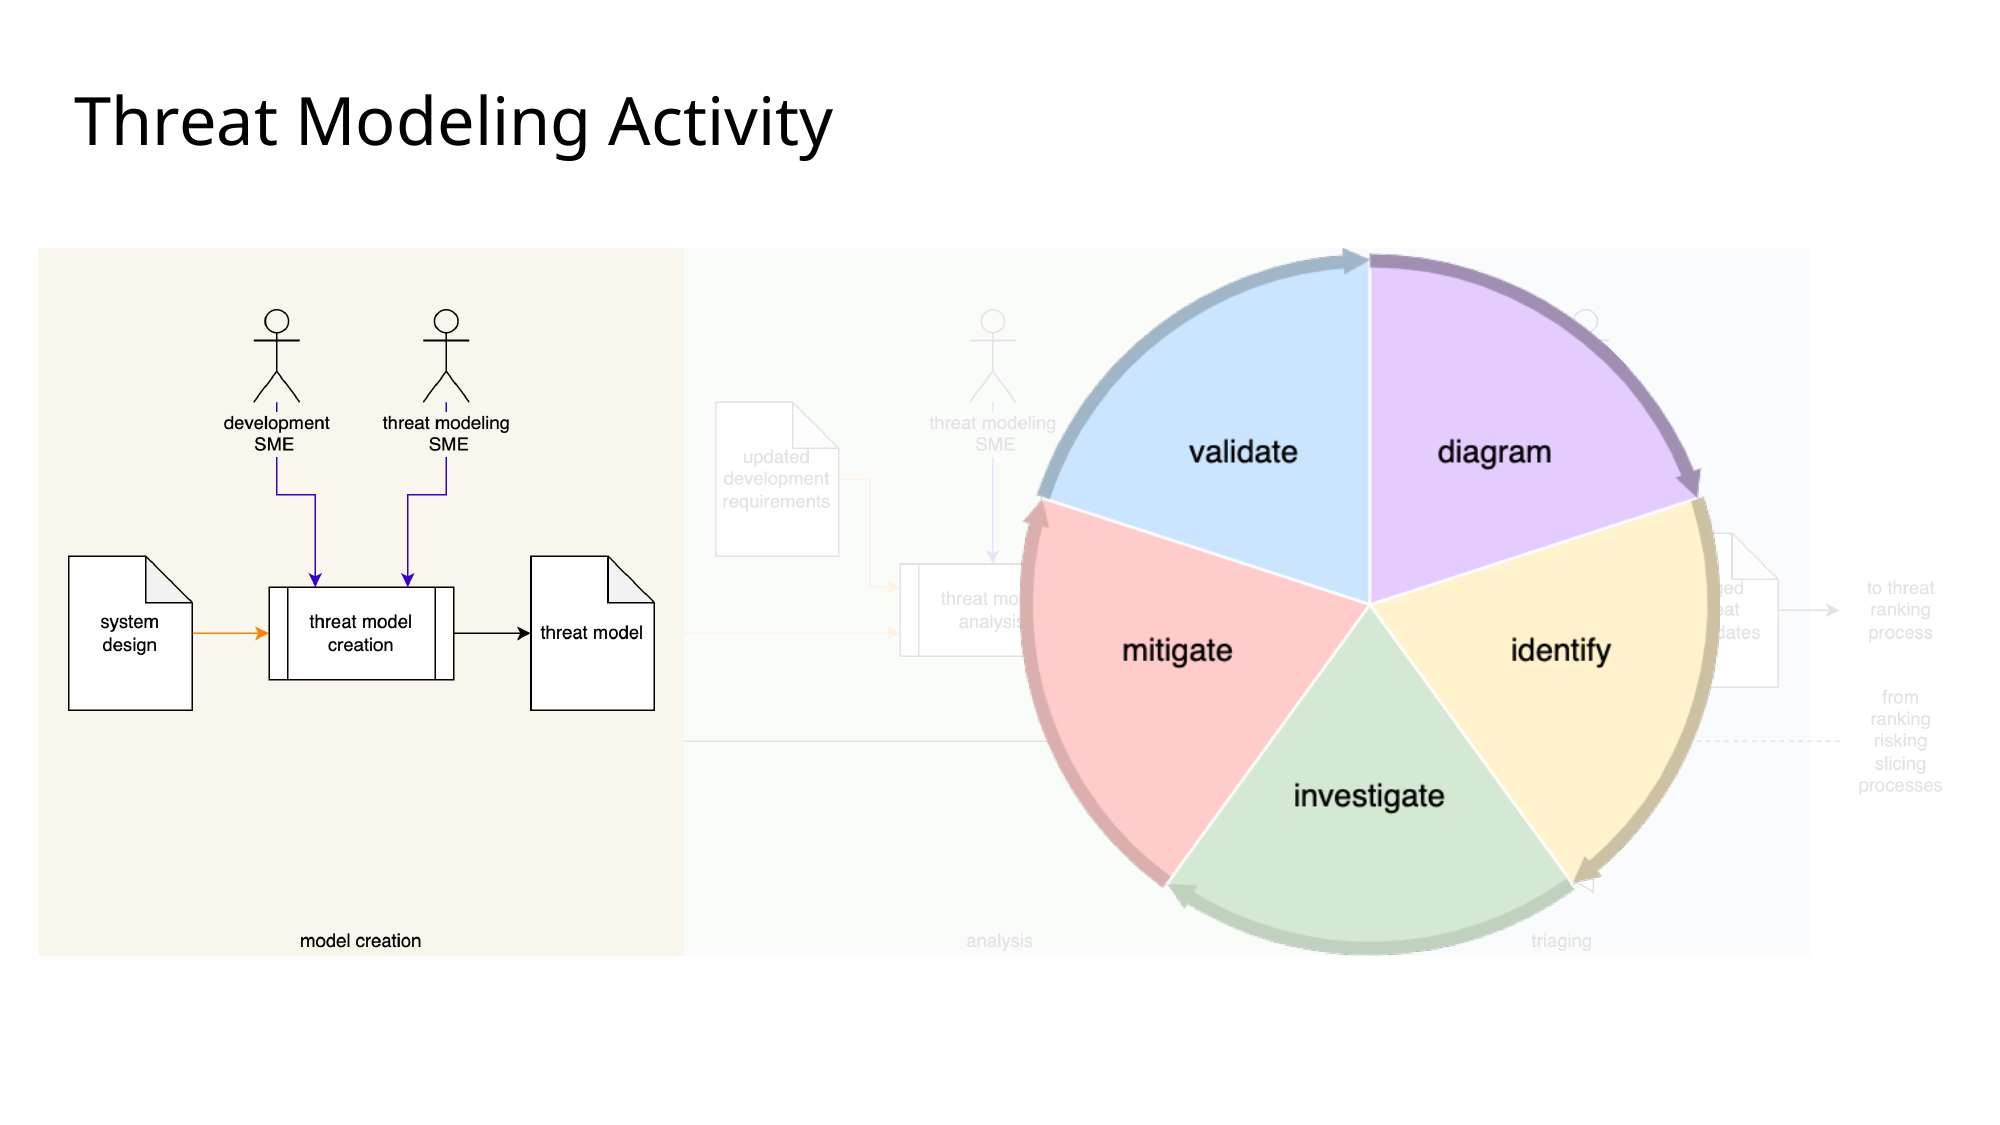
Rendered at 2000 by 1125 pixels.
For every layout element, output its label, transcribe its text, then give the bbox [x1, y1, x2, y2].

picture [37, 247, 1963, 956]
title Threat Modeling Activity [74, 75, 1925, 162]
